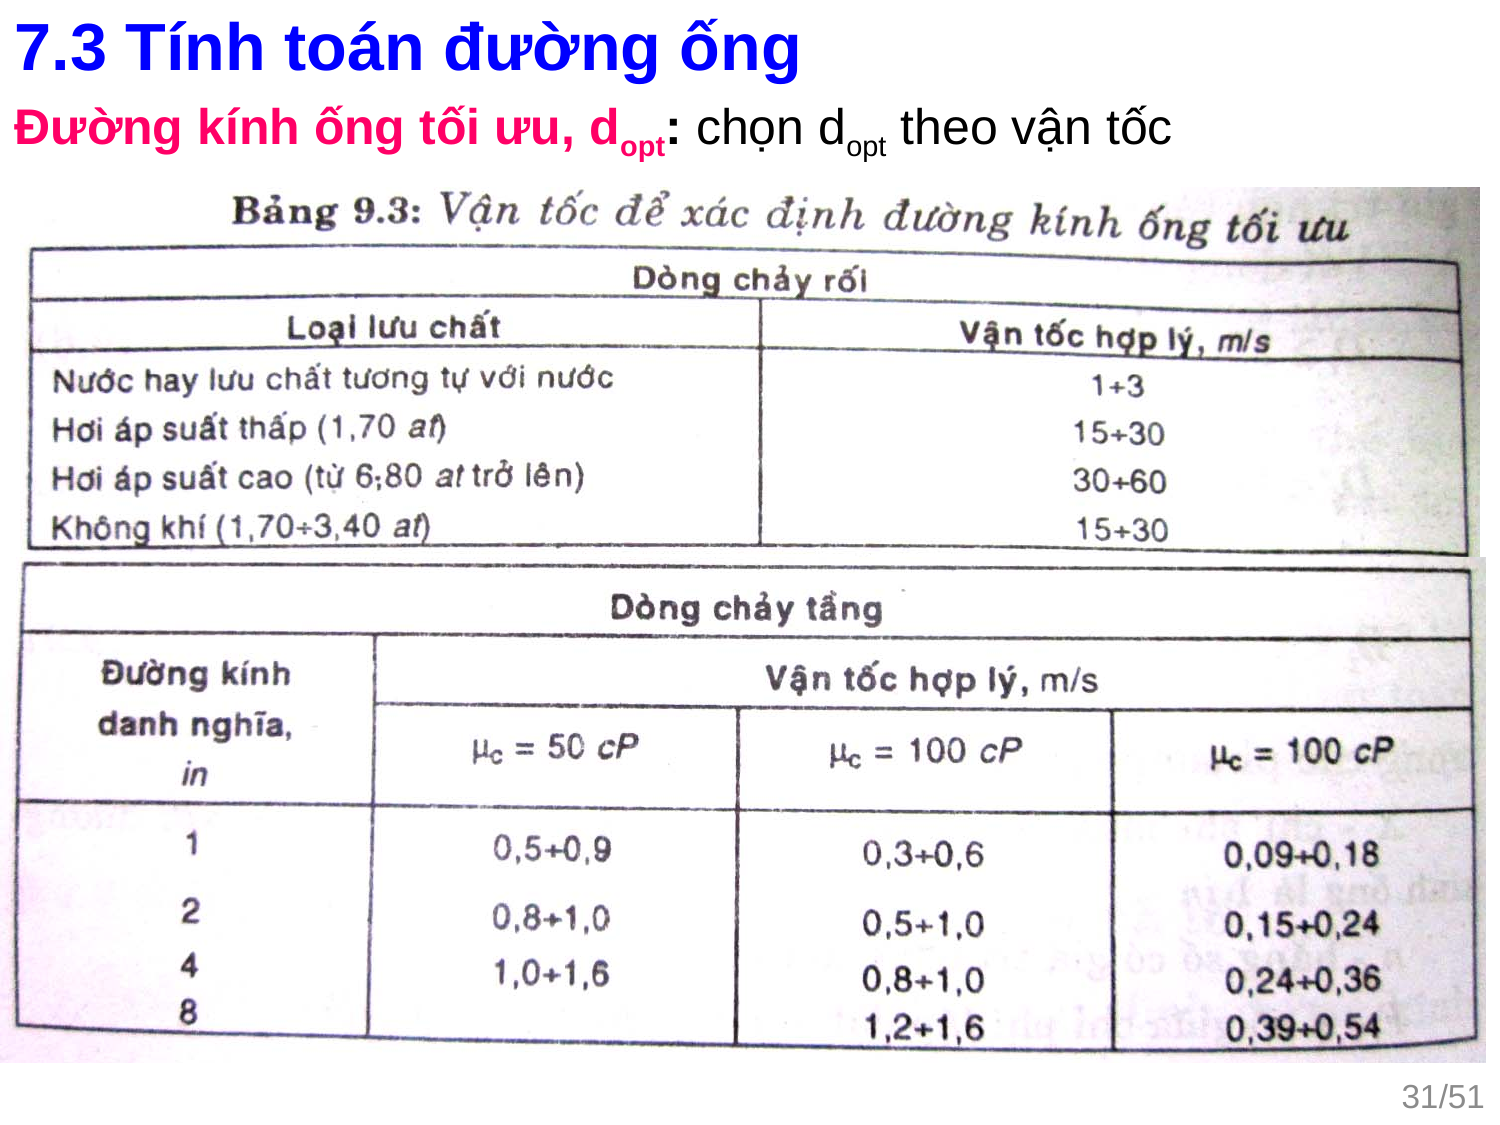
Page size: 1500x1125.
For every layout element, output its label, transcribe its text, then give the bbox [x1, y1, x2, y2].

picture [0, 187, 1486, 1063]
text_box 7.3 Tính toán đường ống [0, 0, 1500, 89]
text_box Đường kính ống tối ưu, dopt: chọn dopt theo vận tốc [0, 89, 1500, 170]
slide_number 31/51 [1149, 1065, 1500, 1125]
